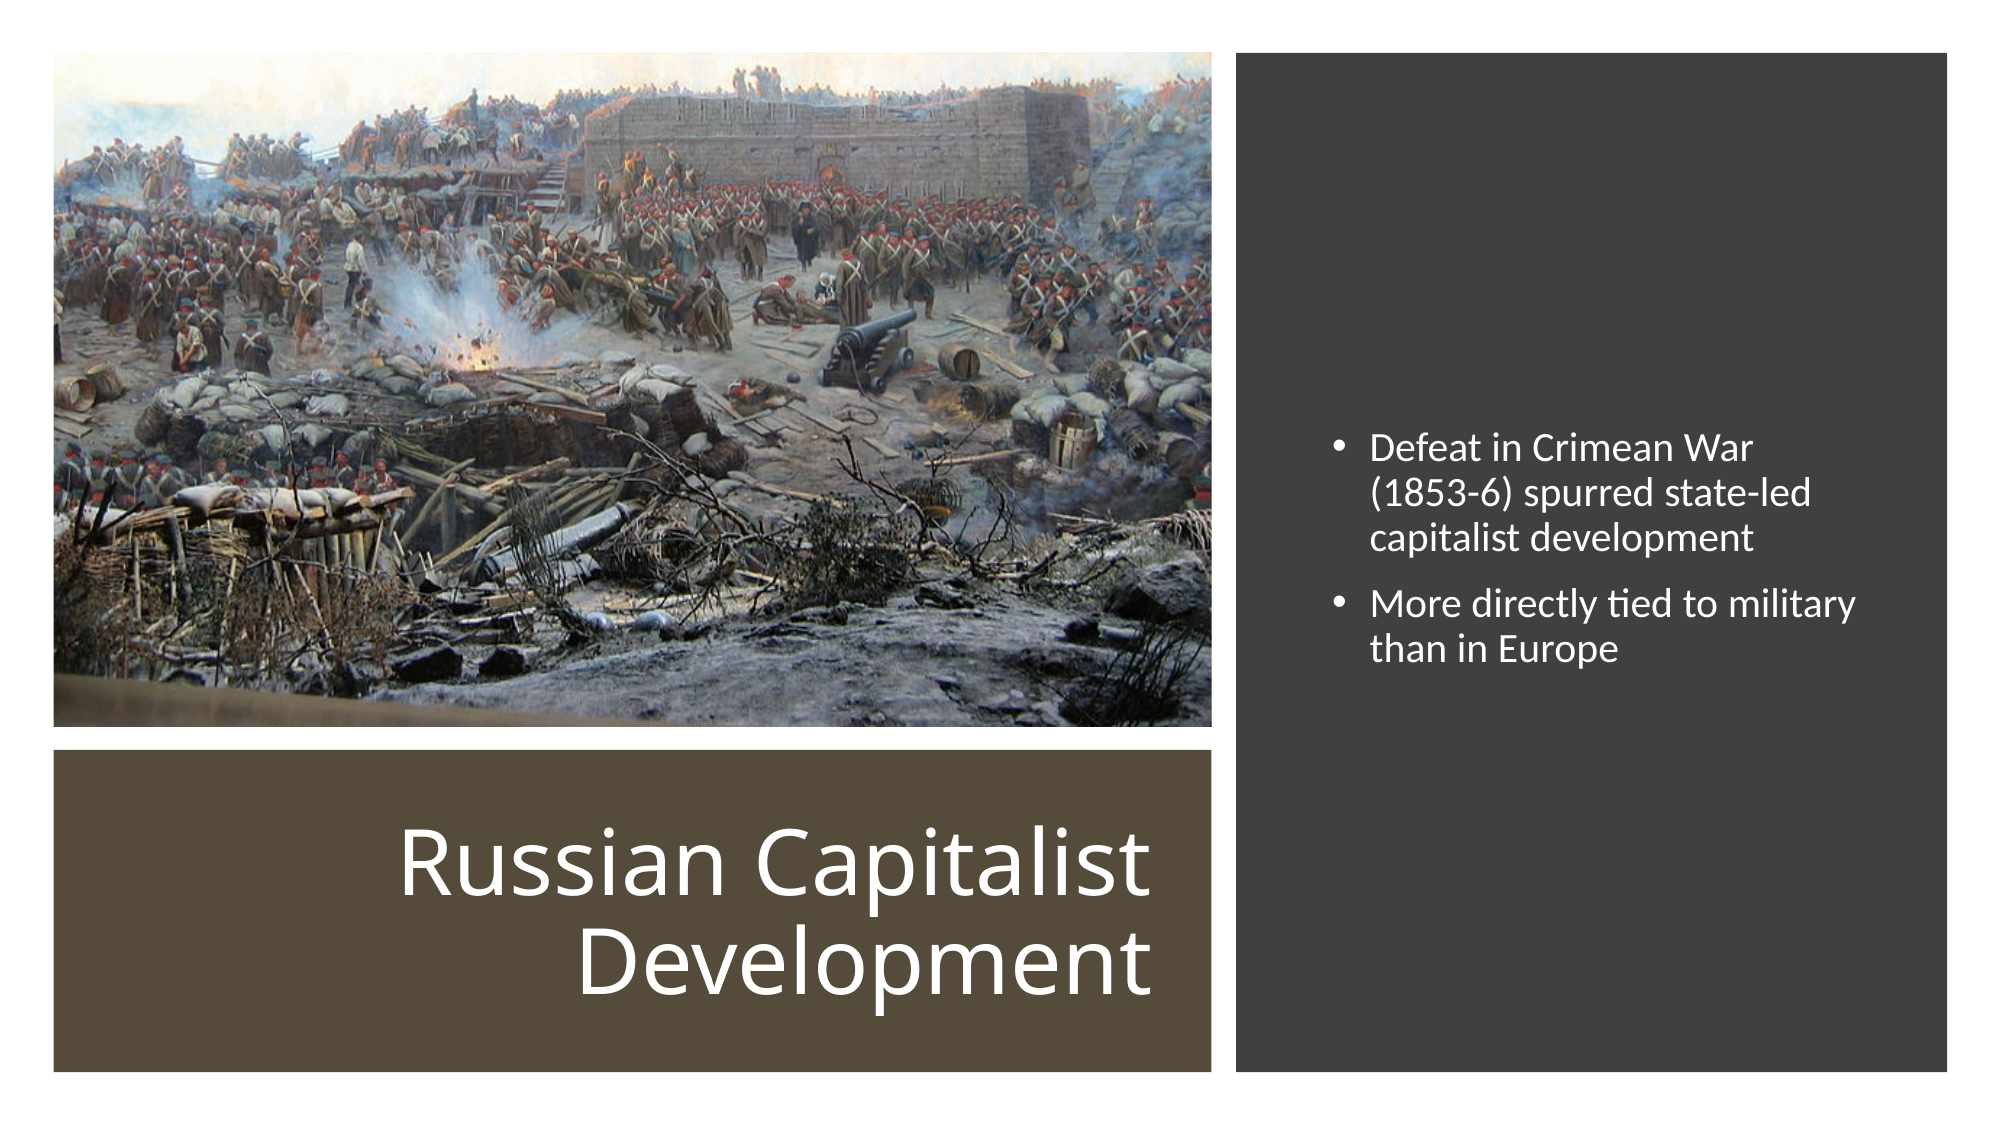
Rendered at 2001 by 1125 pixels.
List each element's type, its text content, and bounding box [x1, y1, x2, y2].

title Russian Capitalist Development [85, 782, 1168, 1049]
text_box [53, 749, 1212, 1073]
list Defeat in Crimean War (1853-6) spurred state-led capitalist development More directly tied to military than in Europe [1317, 150, 1879, 947]
picture [53, 52, 1212, 727]
text_box [1235, 52, 1948, 1073]
